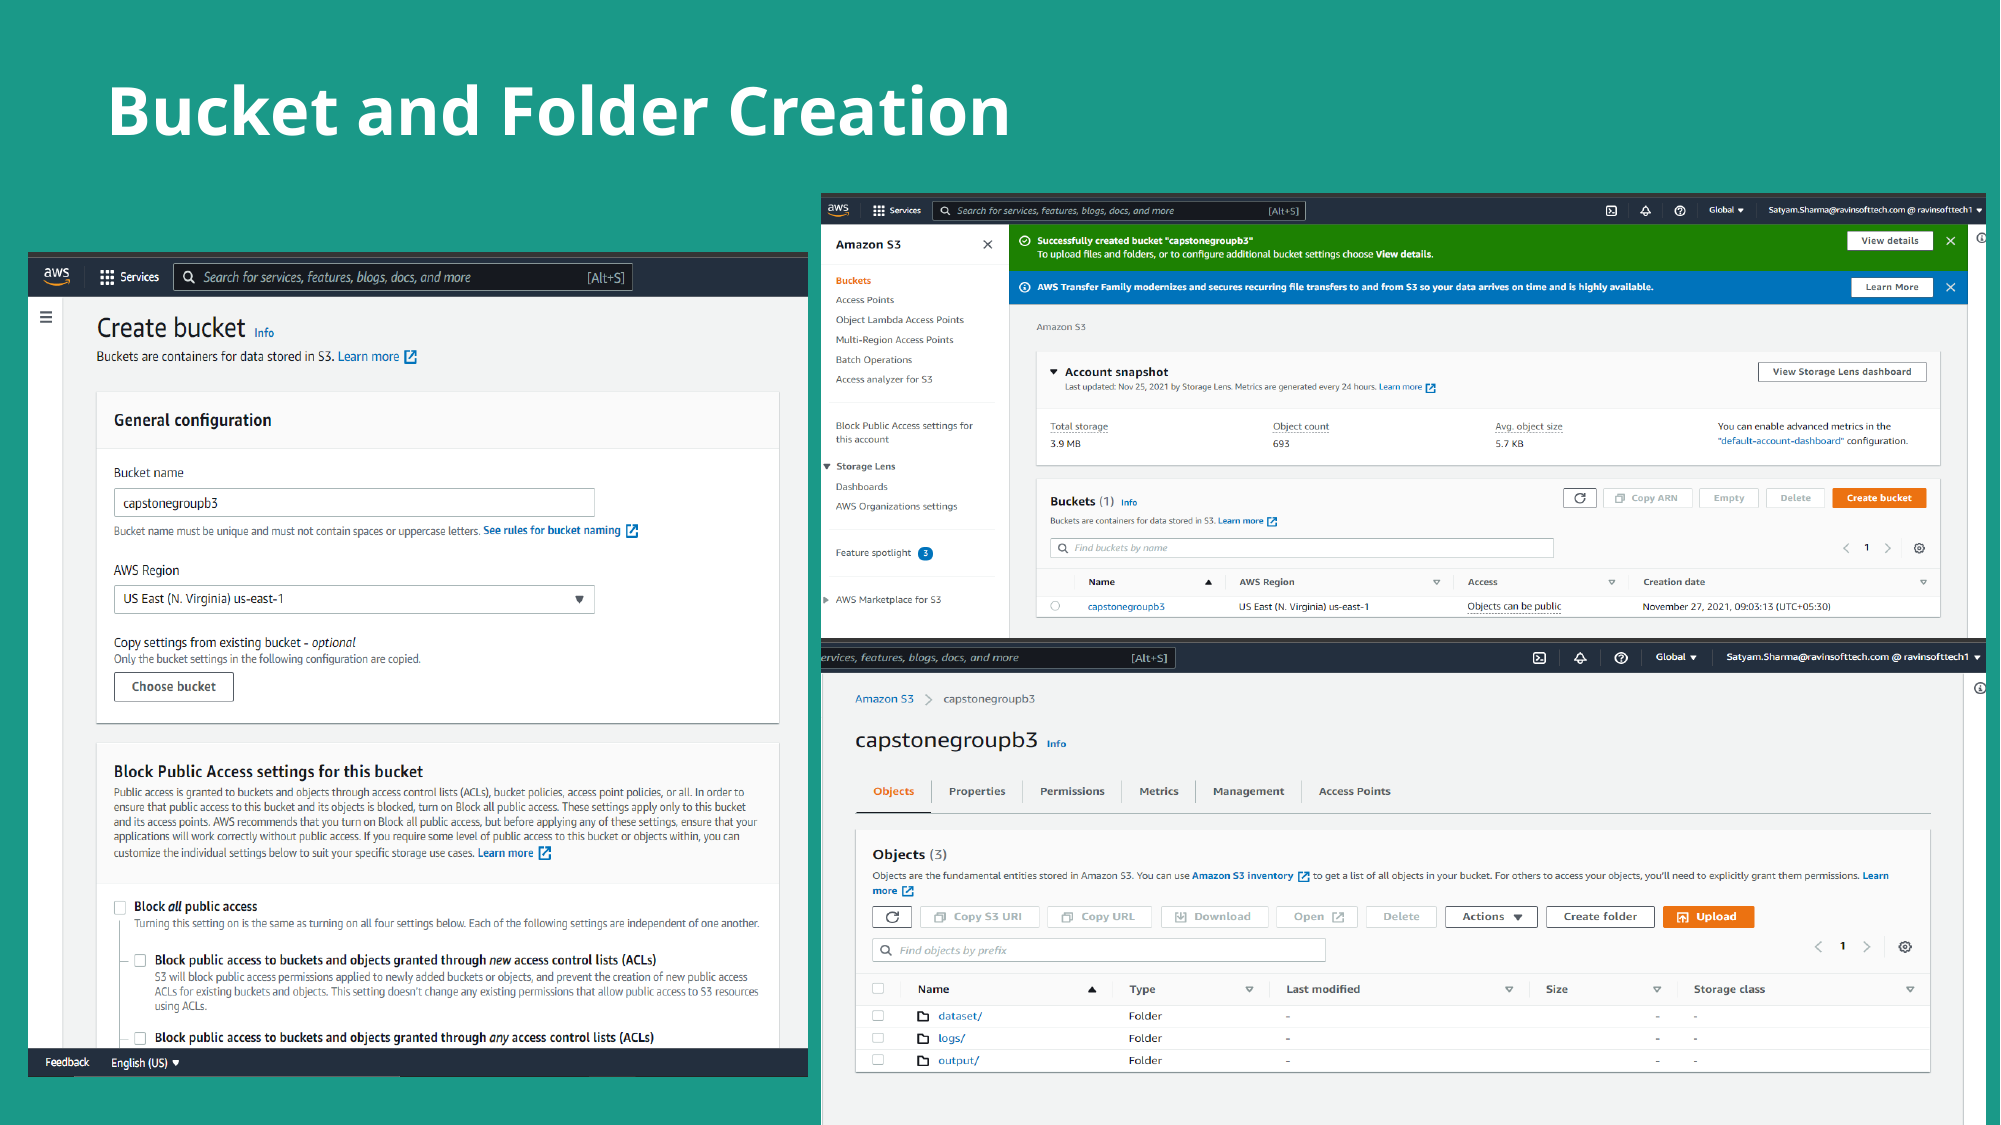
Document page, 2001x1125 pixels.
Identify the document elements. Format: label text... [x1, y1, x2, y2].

picture [821, 193, 1986, 1125]
title Bucket and Folder Creation [86, 48, 1914, 173]
picture [28, 252, 808, 1077]
